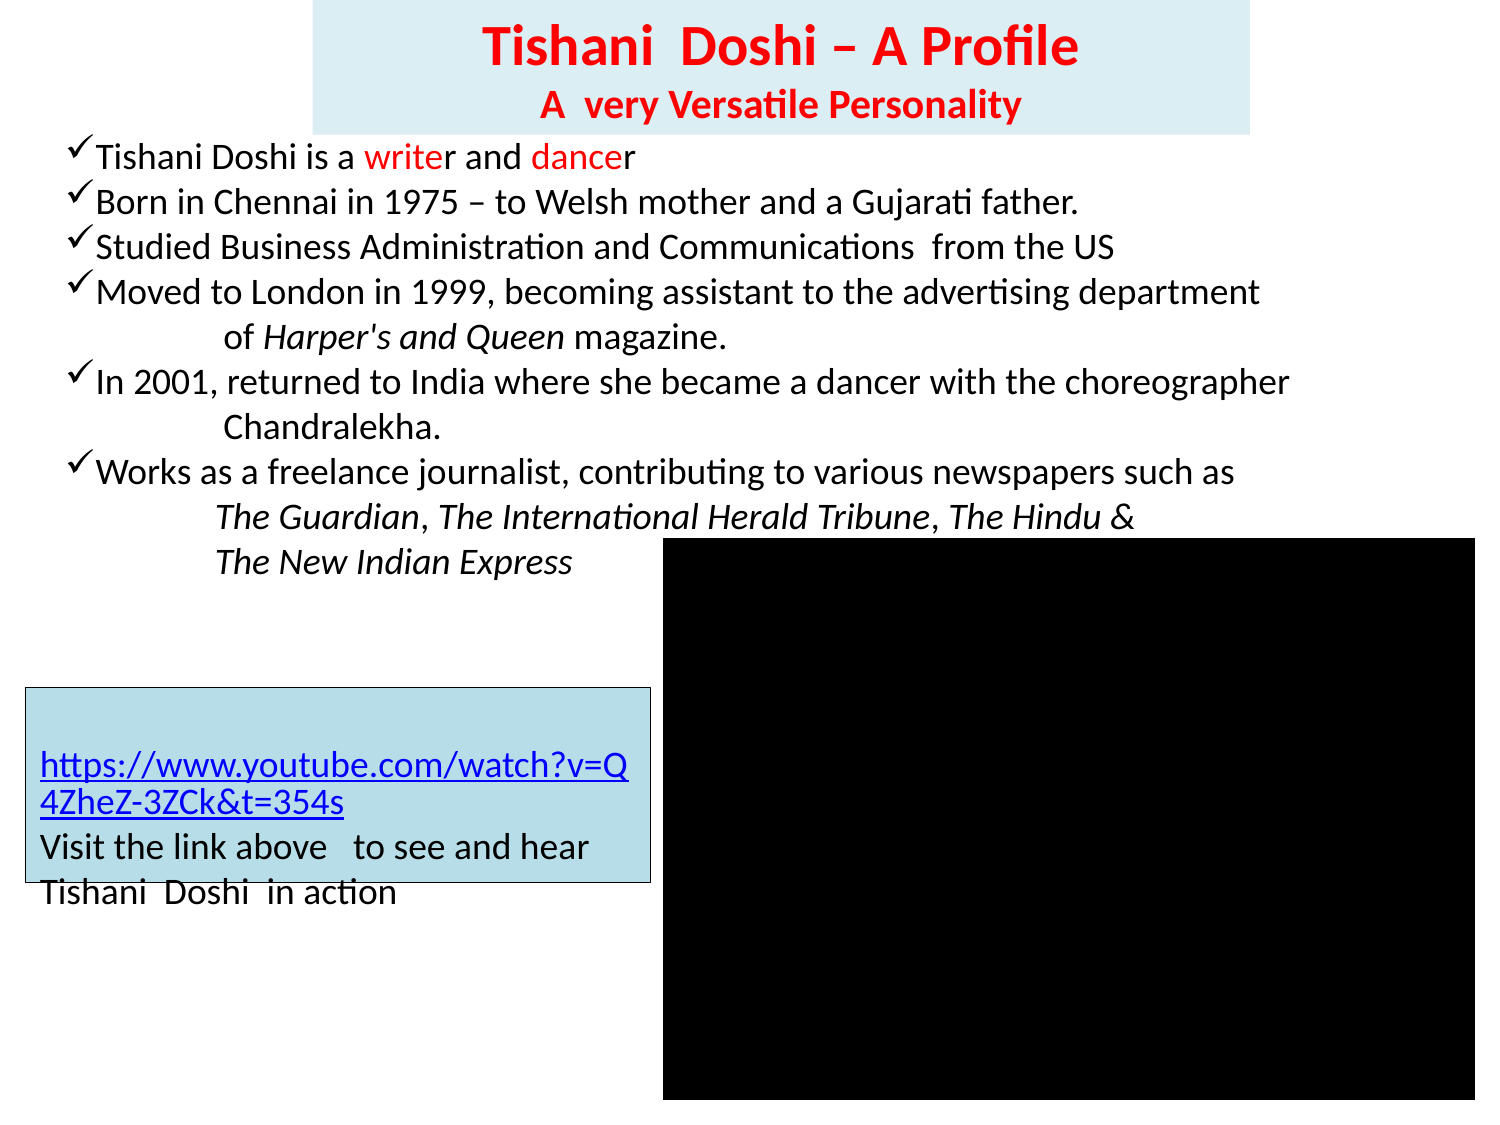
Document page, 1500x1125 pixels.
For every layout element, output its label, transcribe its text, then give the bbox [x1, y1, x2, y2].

text_box Tishani Doshi is a writer and dancer Born in Chennai in 1975 – to Welsh mother and a Gujarati father. Studied Business Administration and Communications from the US Moved to London in 1999, becoming assistant to the advertising department of Harper's and Queen magazine. In 2001, returned to India where she became a dancer with the choreographer Chandralekha. Works as a freelance journalist, contributing to various newspapers such as The Guardian, The International Herald Tribune, The Hindu & The New Indian Express [50, 124, 1500, 590]
text_box Tishani Doshi – A Profile A very Versatile Personality [312, 0, 1250, 135]
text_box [662, 537, 1476, 1101]
text_box https://www.youtube.com/watch?v=Q4ZheZ-3ZCk&t=354s Visit the link above to see and hear Tishani Doshi in action [24, 687, 650, 883]
